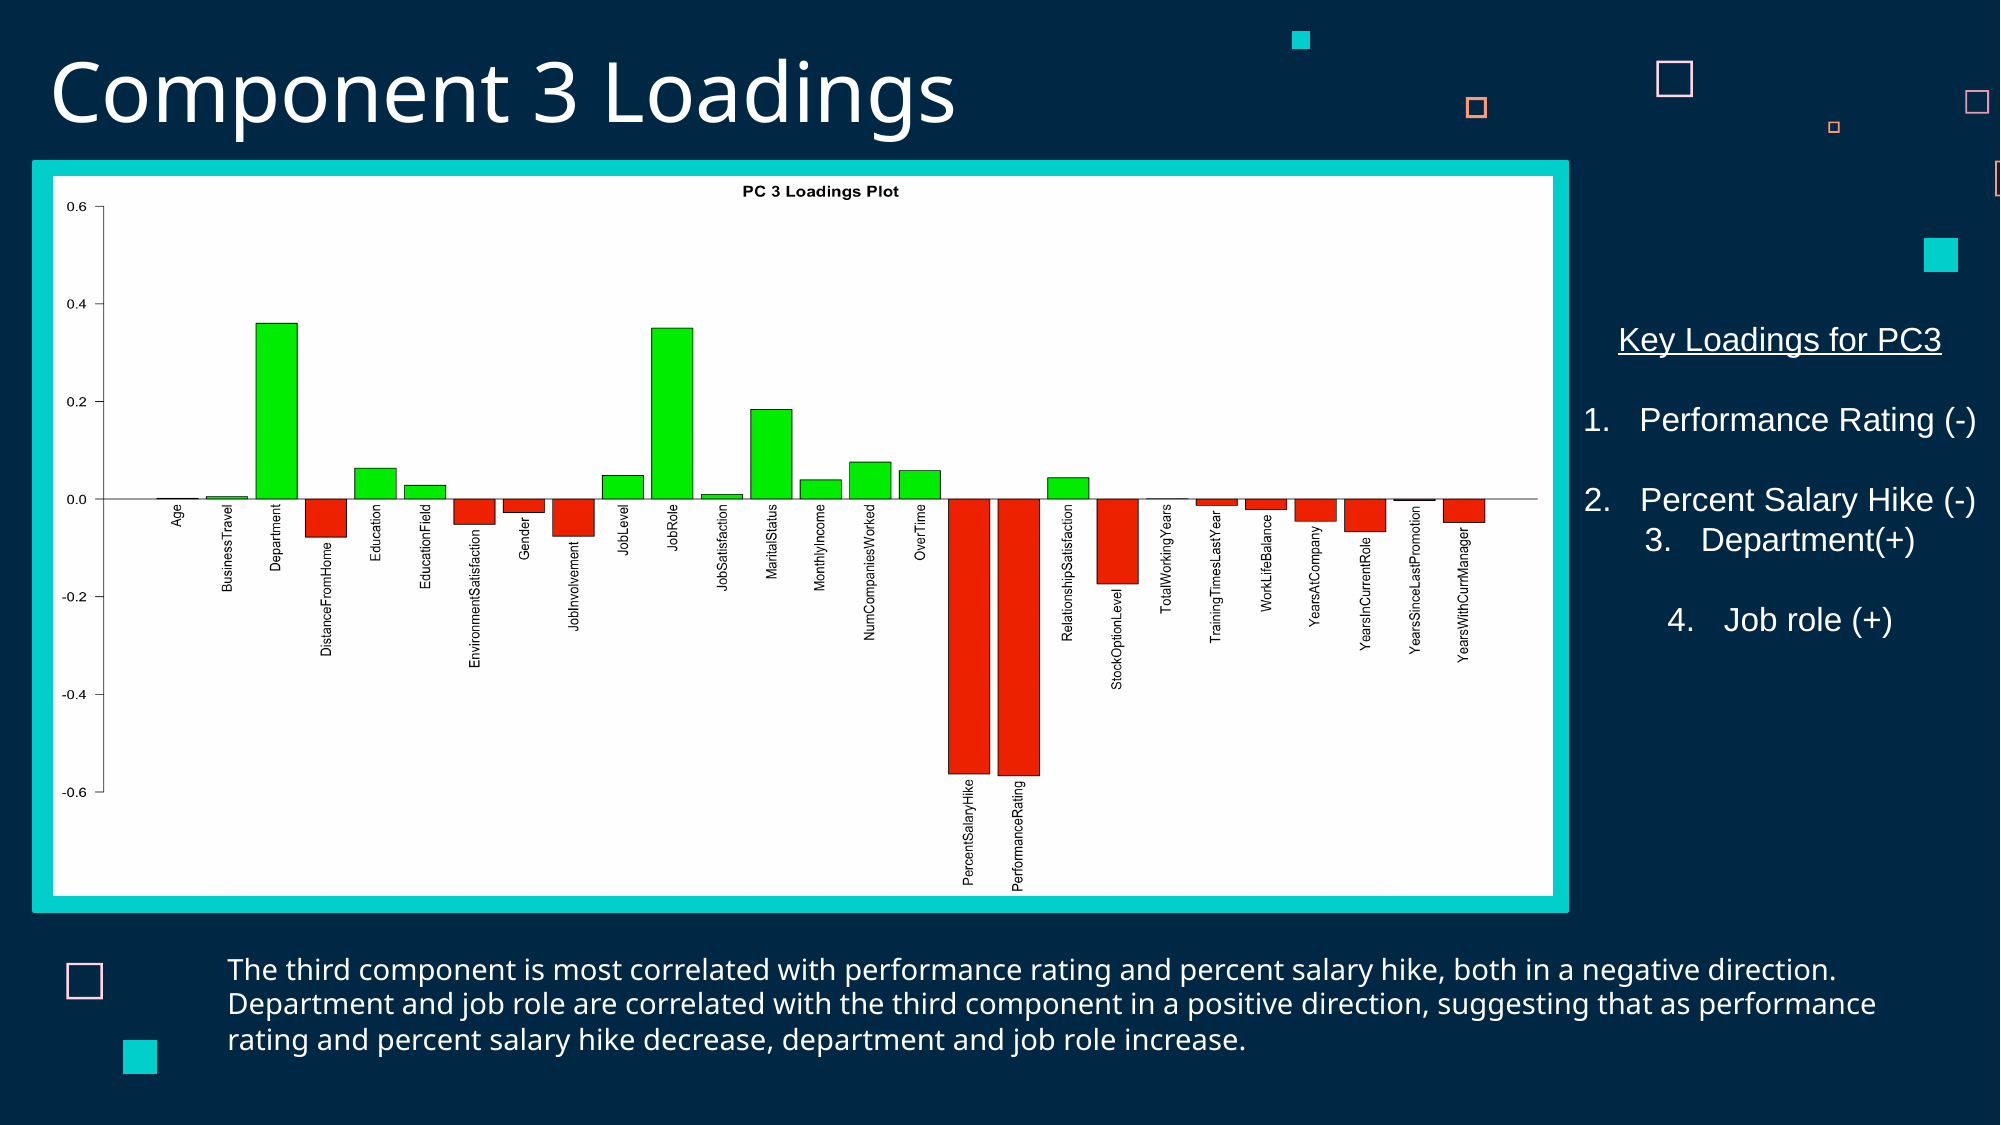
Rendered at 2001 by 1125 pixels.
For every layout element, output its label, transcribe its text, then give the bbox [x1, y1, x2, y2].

text_box [32, 160, 1569, 913]
picture [53, 176, 1553, 897]
text_box Key Loadings for PC3 Performance Rating (-) Percent Salary Hike (-) Department(+) Job role (+) [1558, 310, 2000, 645]
text_box The third component is most correlated with performance rating and percent salary hike, both in a negative direction. Department and job role are correlated with the third component in a positive direction, suggesting that as performance rating and percent salary hike decrease, department and job role increase. [212, 943, 1918, 1064]
title Component 3 Loadings [34, 27, 1069, 154]
